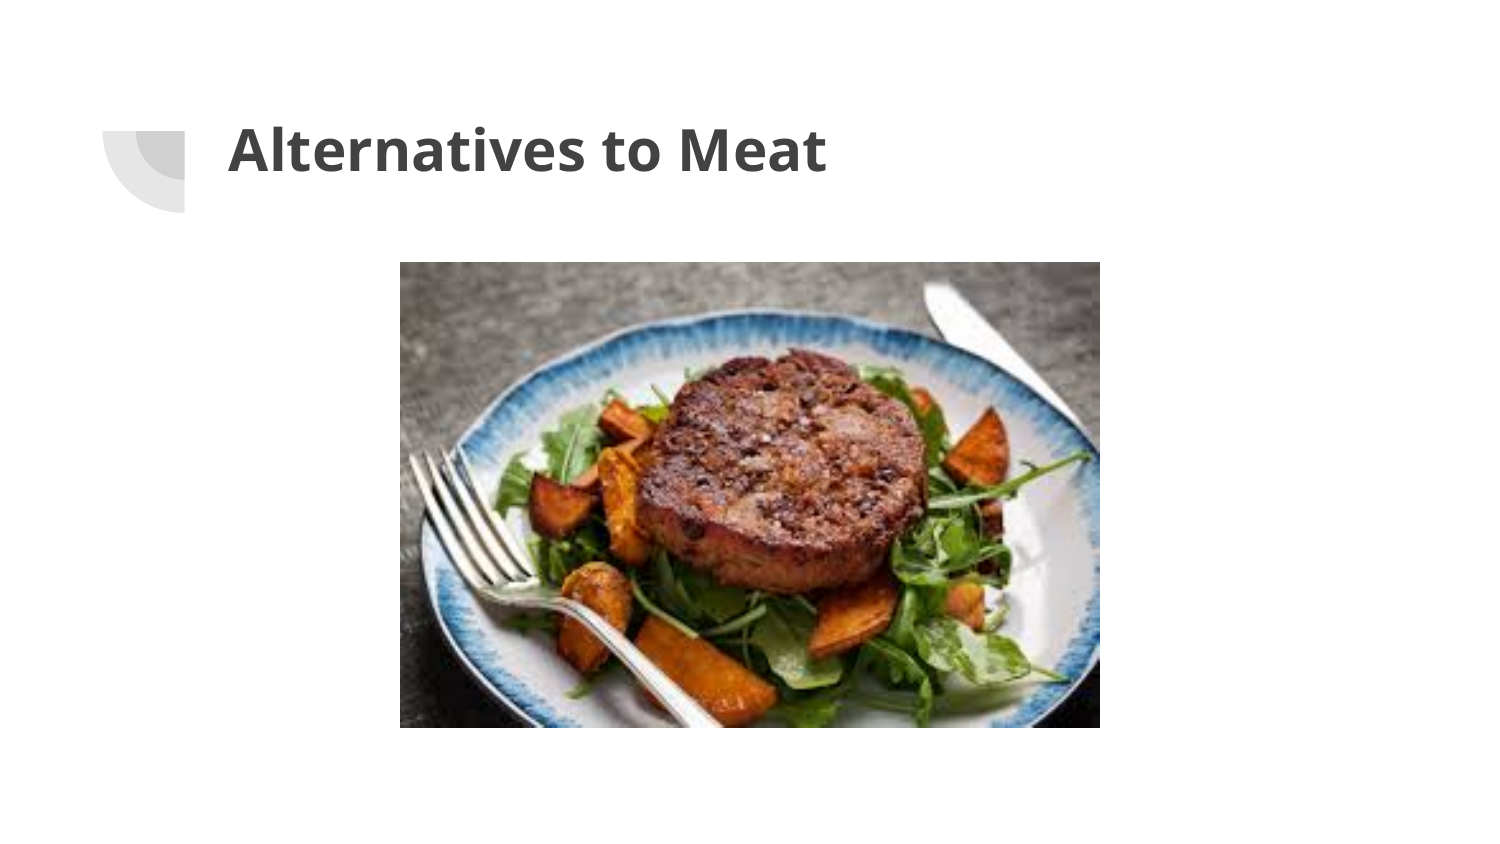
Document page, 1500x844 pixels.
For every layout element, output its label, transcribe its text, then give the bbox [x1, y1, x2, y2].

picture [399, 261, 1100, 728]
title Alternatives to Meat [213, 98, 1368, 263]
